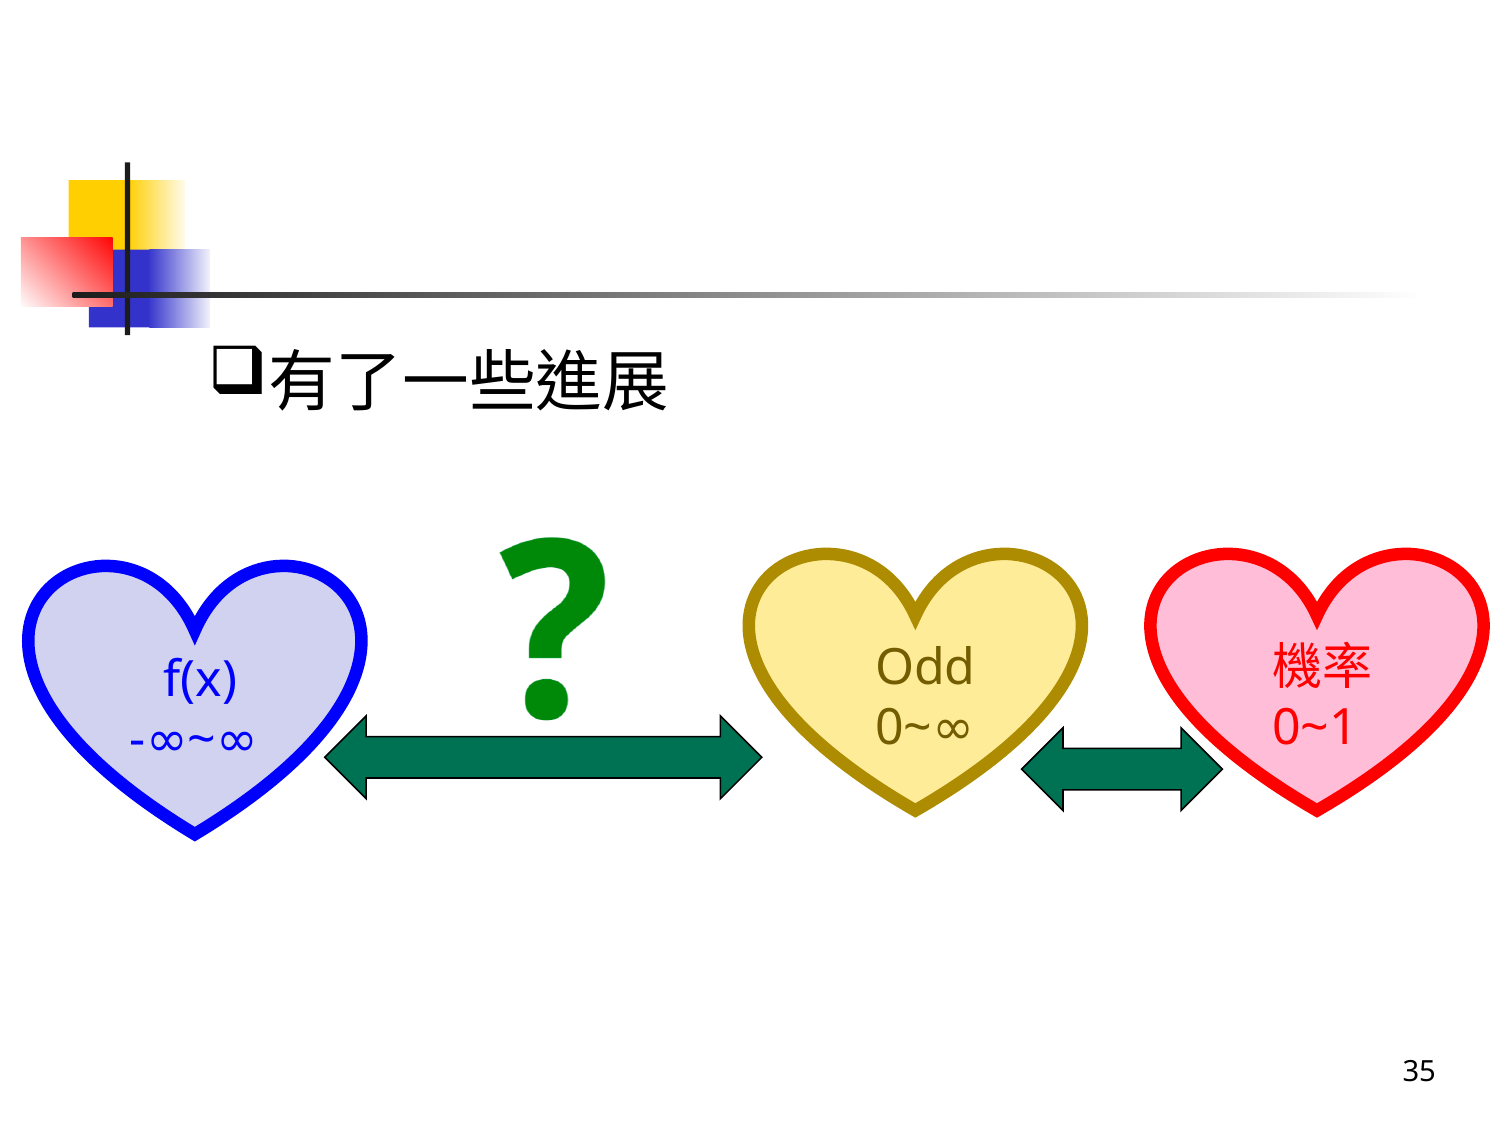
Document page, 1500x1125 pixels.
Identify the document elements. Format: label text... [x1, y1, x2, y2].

picture [489, 533, 615, 729]
slide_number 35 [1387, 1025, 1475, 1100]
text_box [28, 565, 362, 835]
text_box [1150, 553, 1484, 811]
list 有了一些進展 [193, 331, 1469, 445]
text_box [1021, 727, 1223, 811]
text_box [748, 553, 1082, 811]
text_box 機率 0~1 [1257, 626, 1388, 762]
text_box f(x) -∞~∞ [115, 638, 287, 774]
text_box [324, 715, 762, 799]
text_box Odd 0~∞ [860, 626, 991, 762]
